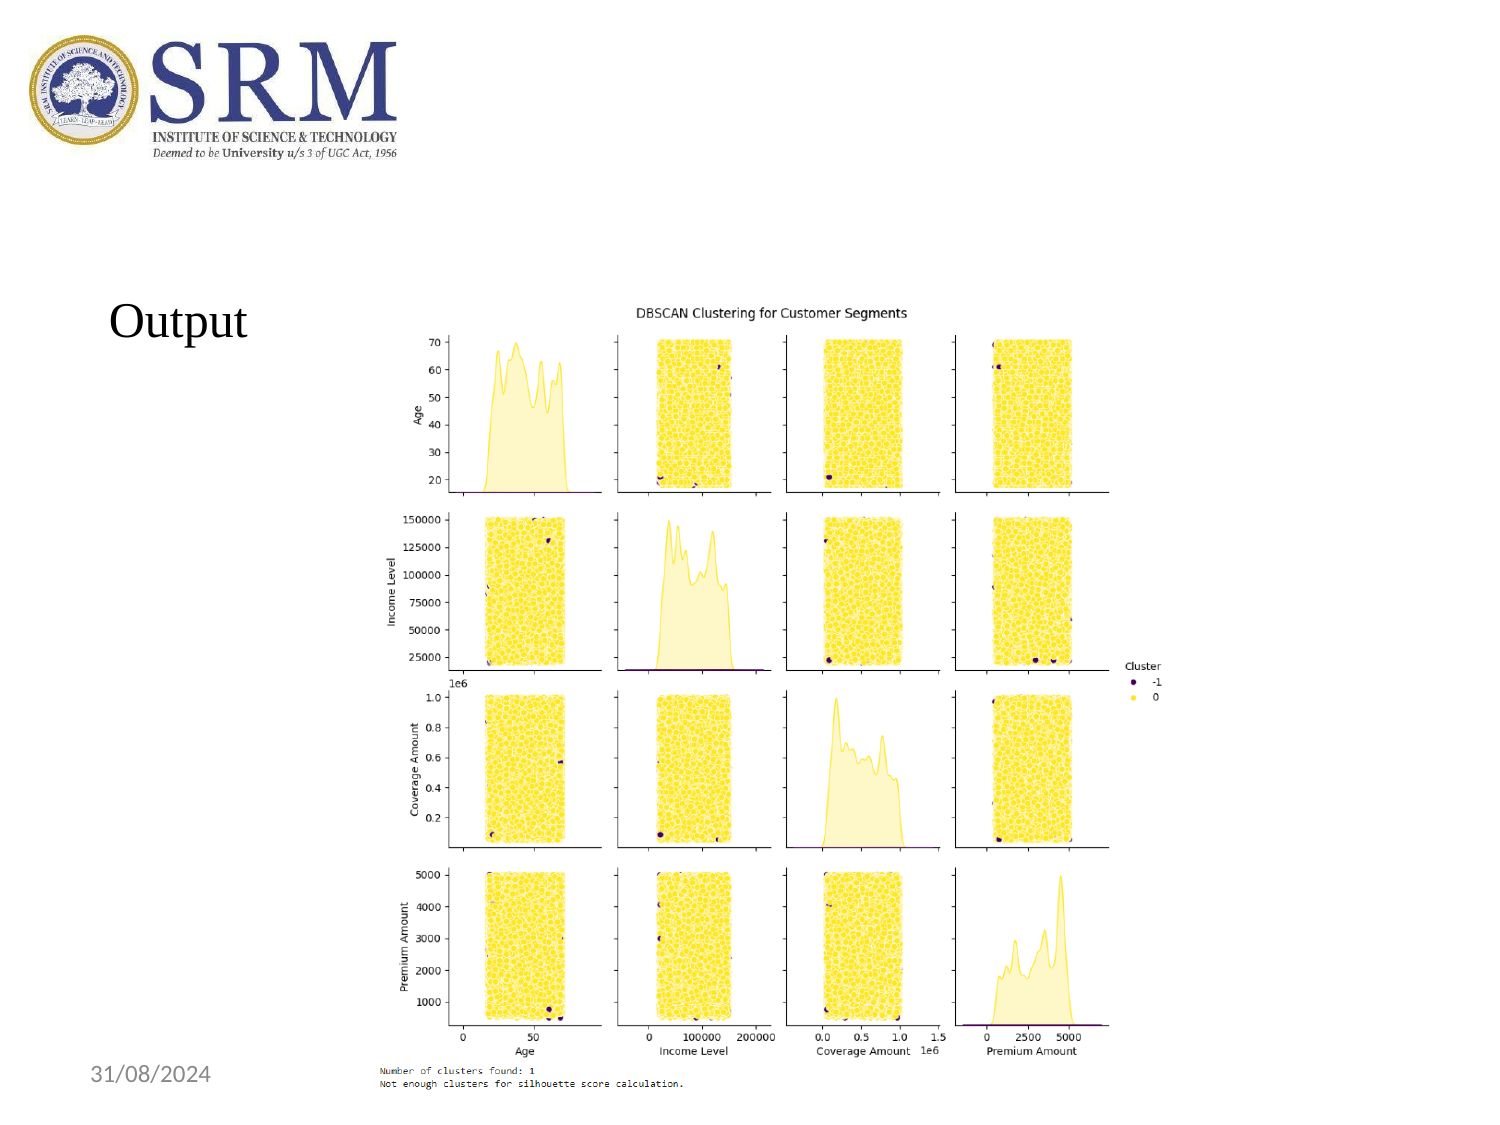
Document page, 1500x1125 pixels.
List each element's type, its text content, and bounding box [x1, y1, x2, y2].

list Output [75, 144, 1425, 1005]
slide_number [75, 1042, 375, 1103]
picture [377, 305, 1182, 1097]
picture [29, 35, 397, 161]
